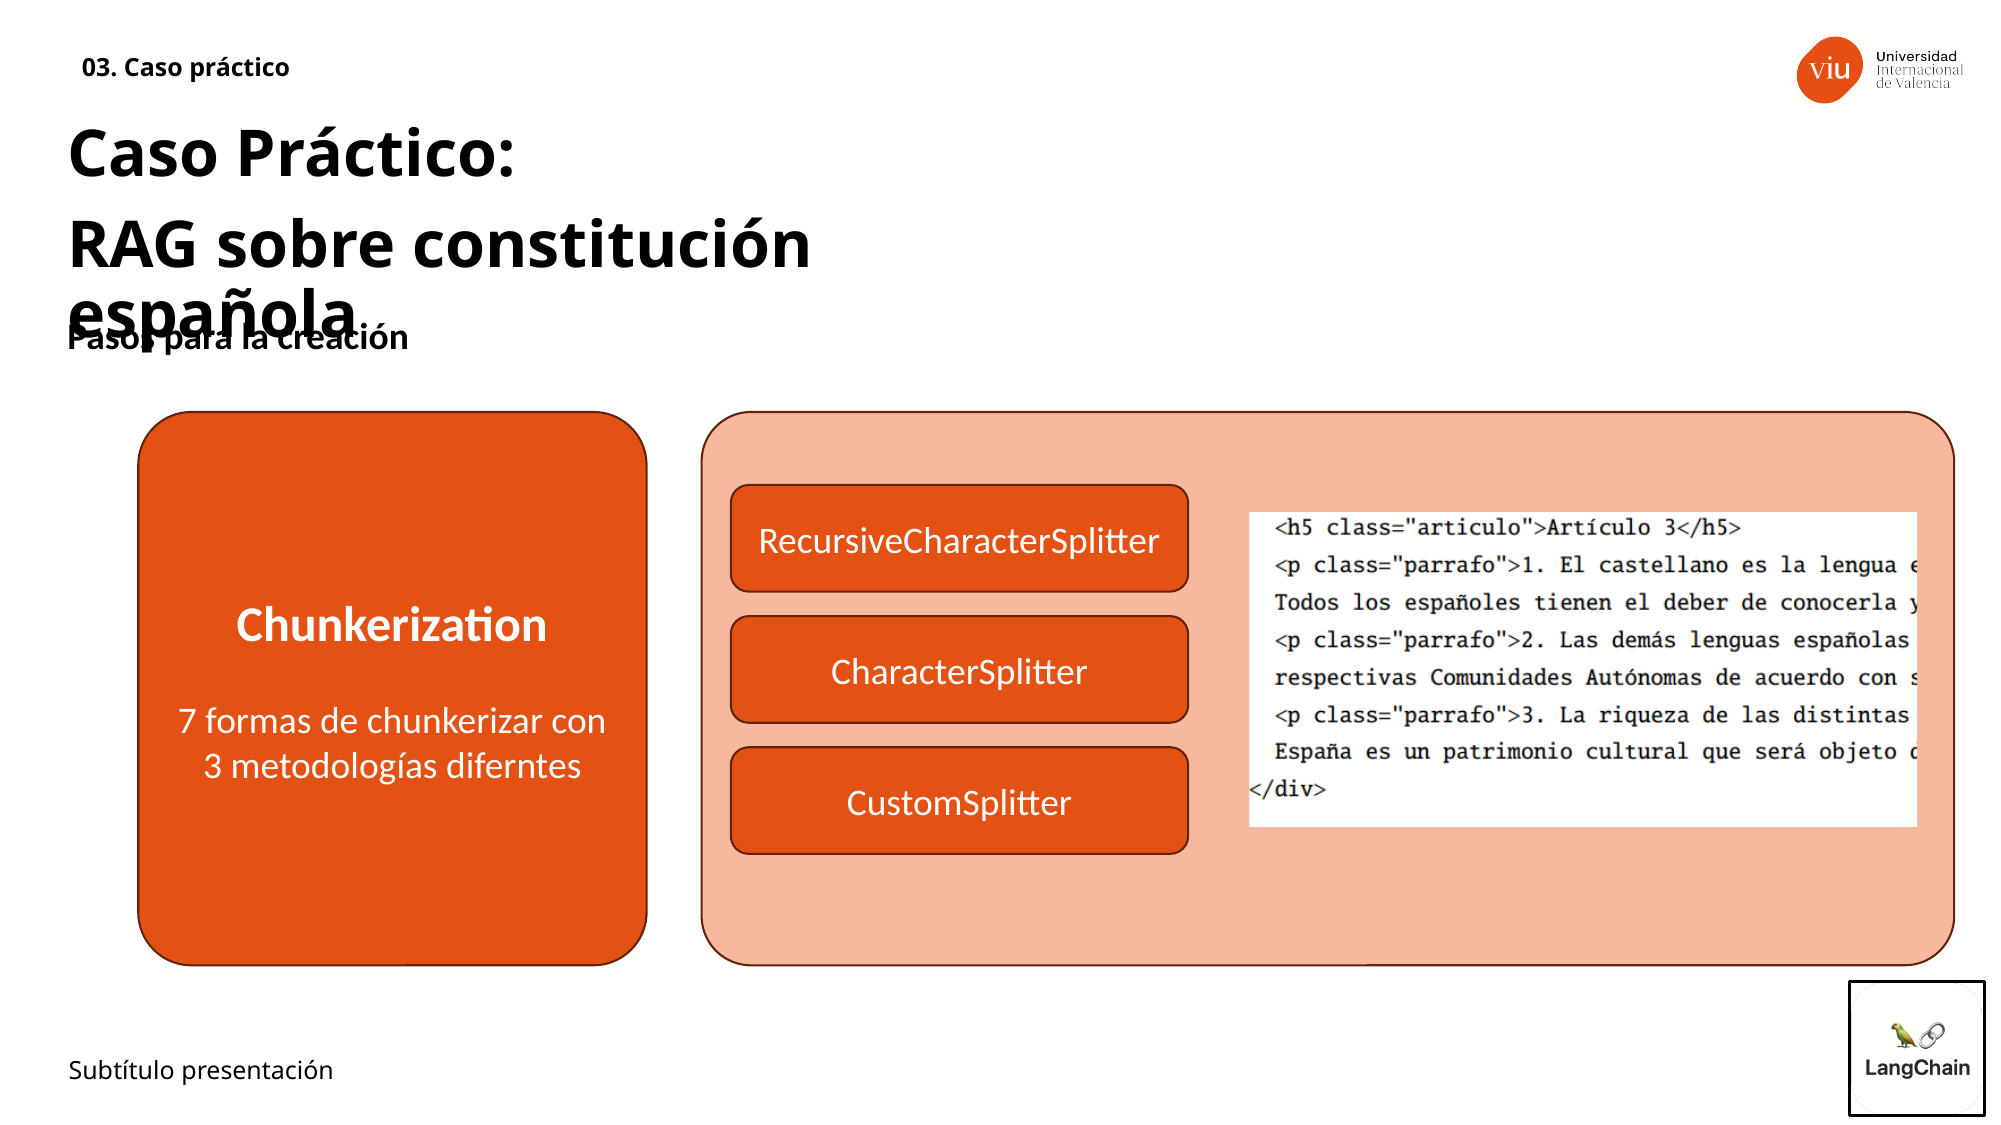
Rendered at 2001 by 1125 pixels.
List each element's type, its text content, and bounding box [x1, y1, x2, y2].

text_box Chunkerization 7 formas de chunkerizar con 3 metodologías diferntes [137, 410, 648, 967]
text_box CharacterSplitter [729, 615, 1190, 724]
text_box Pasos para la creación [52, 309, 828, 366]
picture [1781, 20, 1979, 120]
text_box Caso Práctico: RAG sobre constitución española [52, 113, 1068, 263]
text_box [700, 410, 1956, 967]
text_box CustomSplitter [729, 746, 1190, 855]
picture [1851, 982, 1983, 1115]
text_box 03. Caso práctico [67, 45, 750, 93]
picture [1249, 512, 1918, 827]
text_box RecursiveCharacterSplitter [729, 483, 1190, 593]
